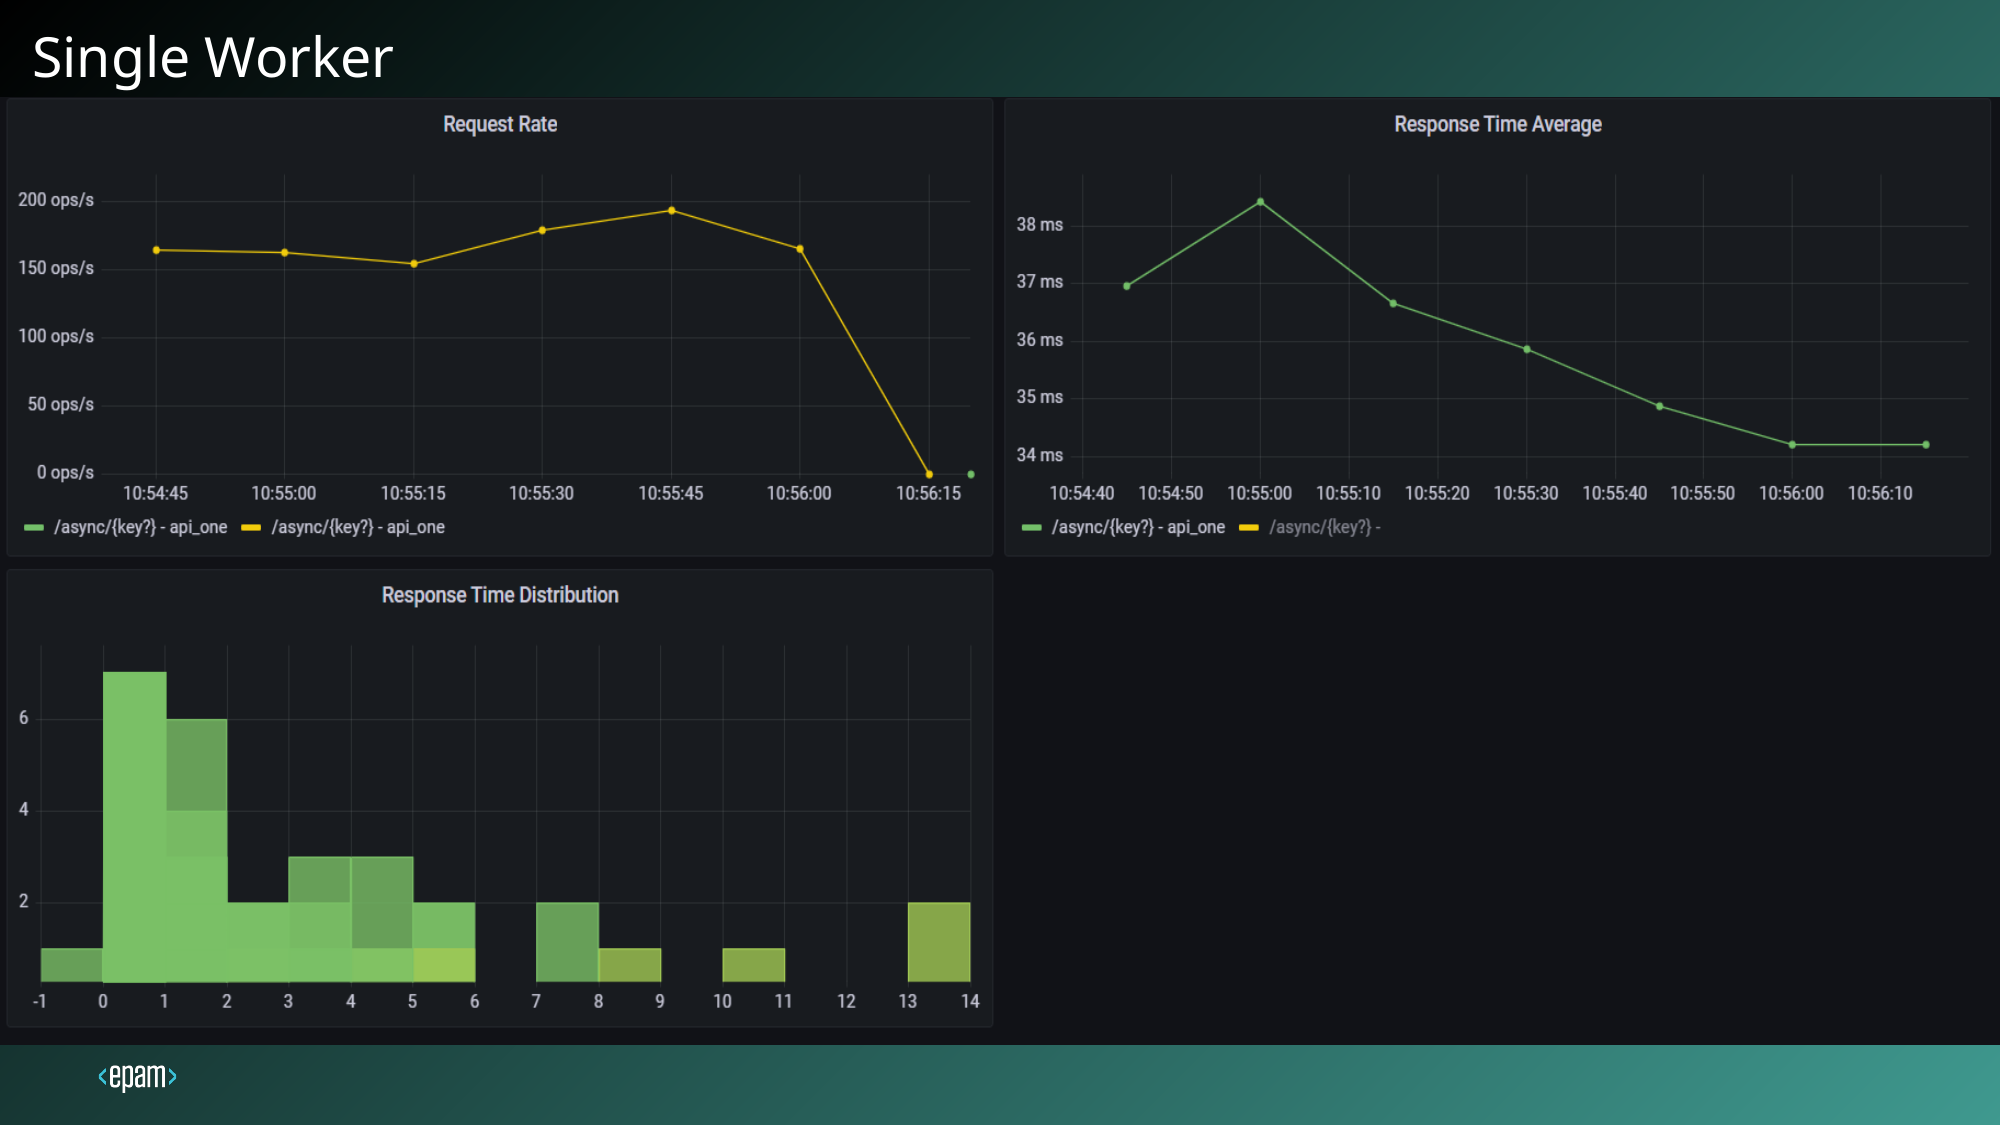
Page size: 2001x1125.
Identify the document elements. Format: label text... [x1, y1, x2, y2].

picture [0, 97, 2000, 1045]
title Single Worker [17, 22, 1743, 97]
